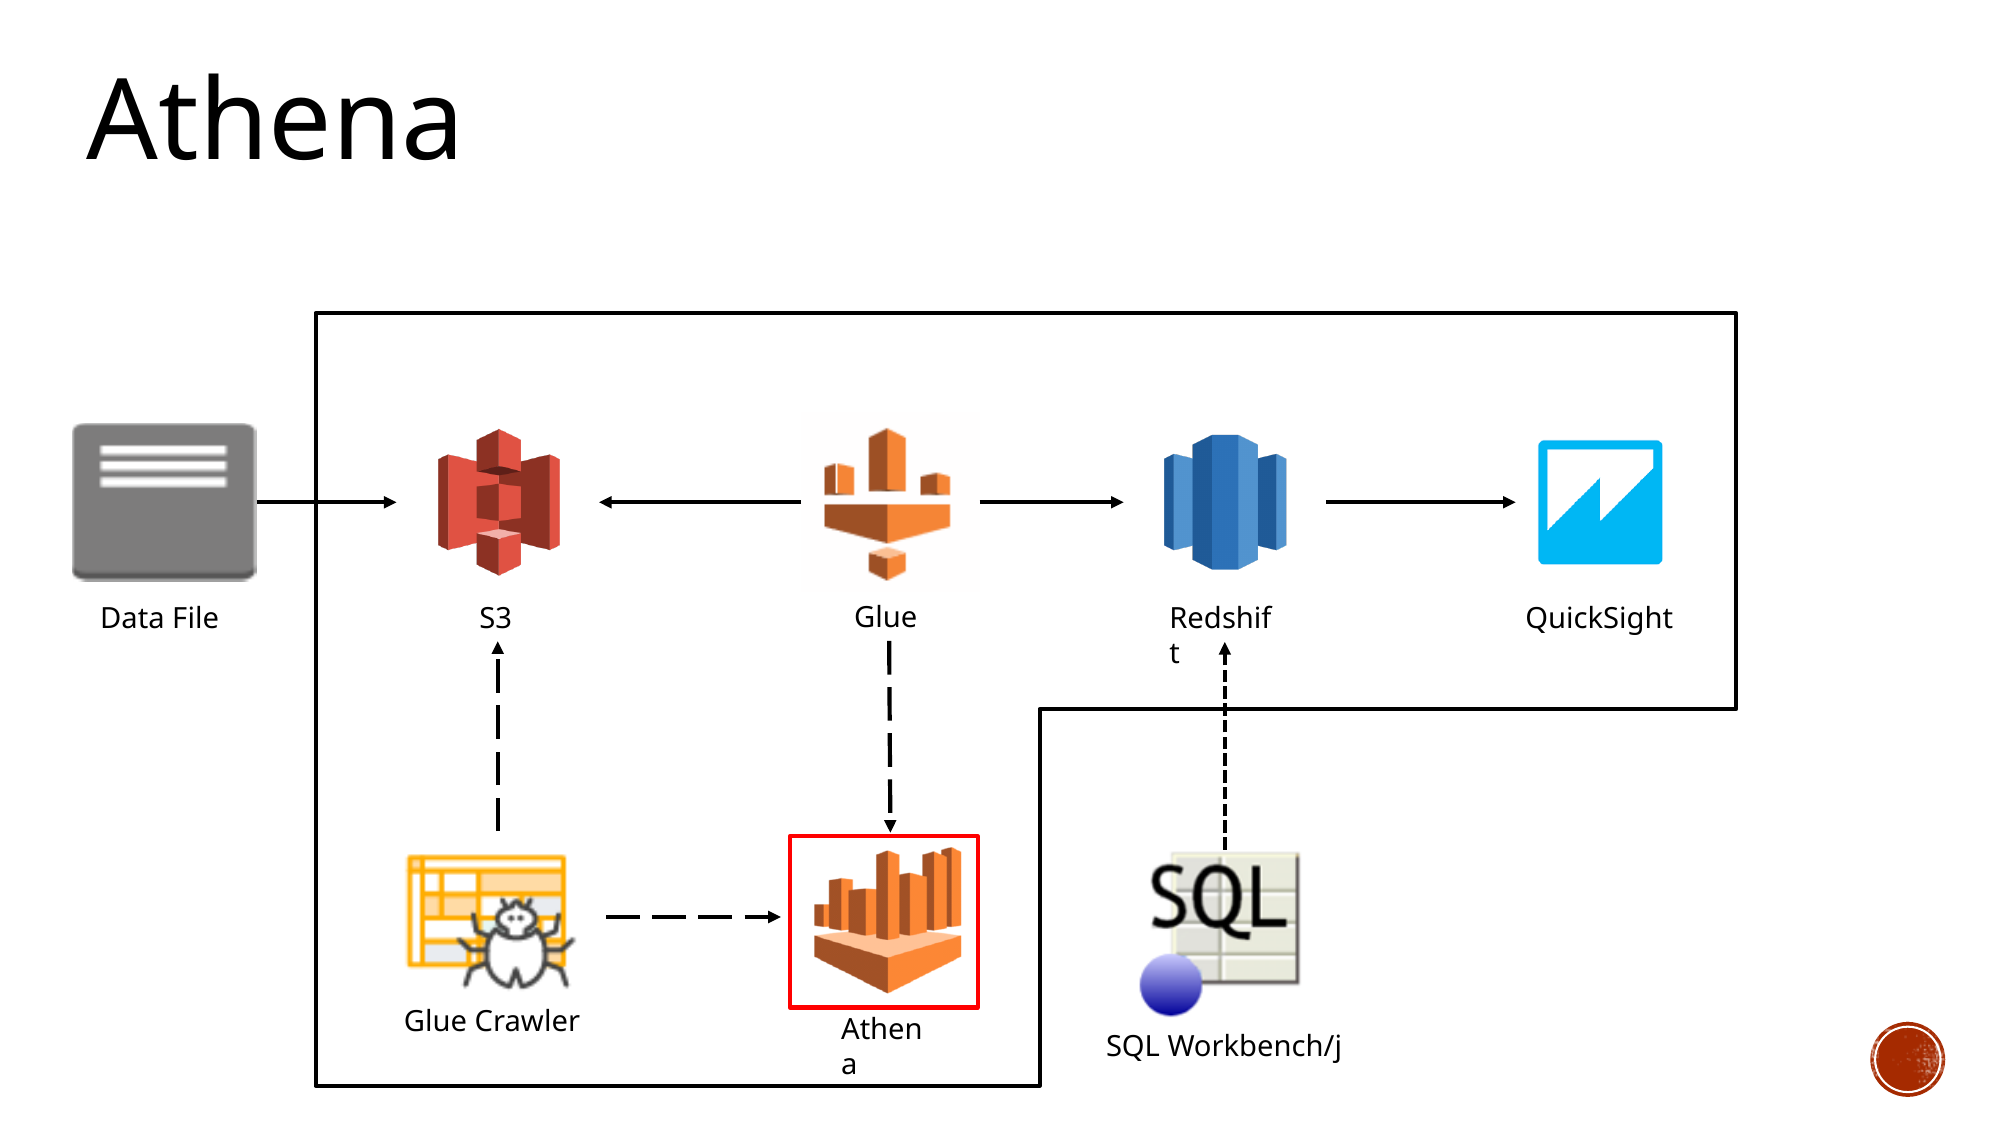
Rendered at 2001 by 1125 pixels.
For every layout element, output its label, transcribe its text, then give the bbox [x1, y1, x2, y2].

text_box SQL Workbench/j [1091, 1019, 1358, 1070]
picture [72, 423, 257, 582]
picture [783, 835, 998, 999]
picture [1137, 849, 1314, 1019]
picture [803, 415, 978, 590]
picture [1518, 420, 1682, 585]
picture [1126, 403, 1324, 602]
text_box Athena [72, 39, 1493, 189]
text_box Data File [85, 591, 246, 642]
picture [391, 833, 604, 1001]
picture [398, 403, 597, 602]
text_box [315, 312, 1737, 1087]
